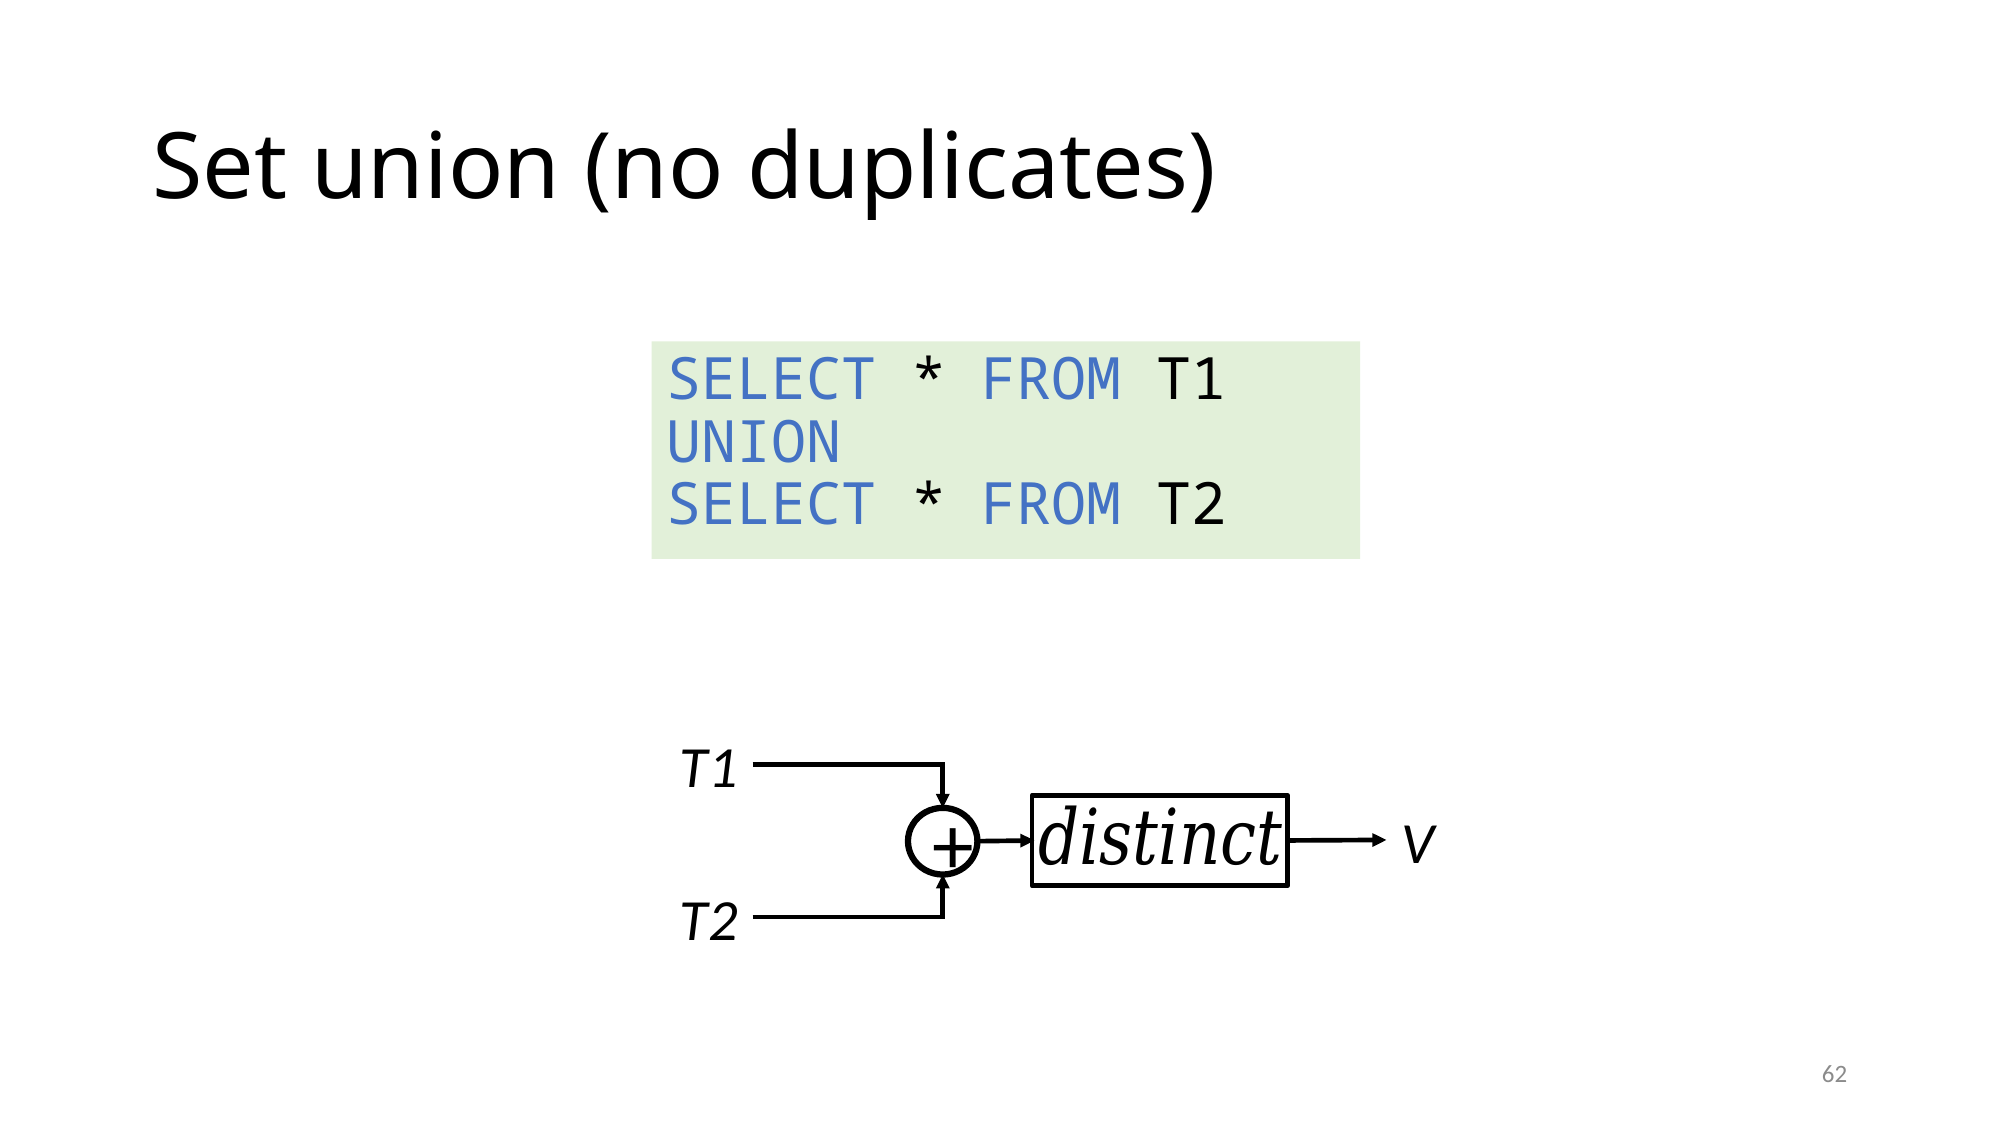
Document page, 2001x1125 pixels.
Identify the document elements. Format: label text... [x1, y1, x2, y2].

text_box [753, 874, 943, 918]
slide_number 62 [1798, 1042, 1863, 1103]
title Set union (no duplicates) [137, 59, 1863, 278]
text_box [753, 764, 943, 808]
text_box + [906, 806, 979, 876]
text_box T1 [664, 722, 753, 807]
text_box V [1386, 797, 1448, 883]
text_box T2 [664, 874, 753, 960]
list SELECT * FROM T1 UNION SELECT * FROM T2 [651, 341, 1361, 559]
